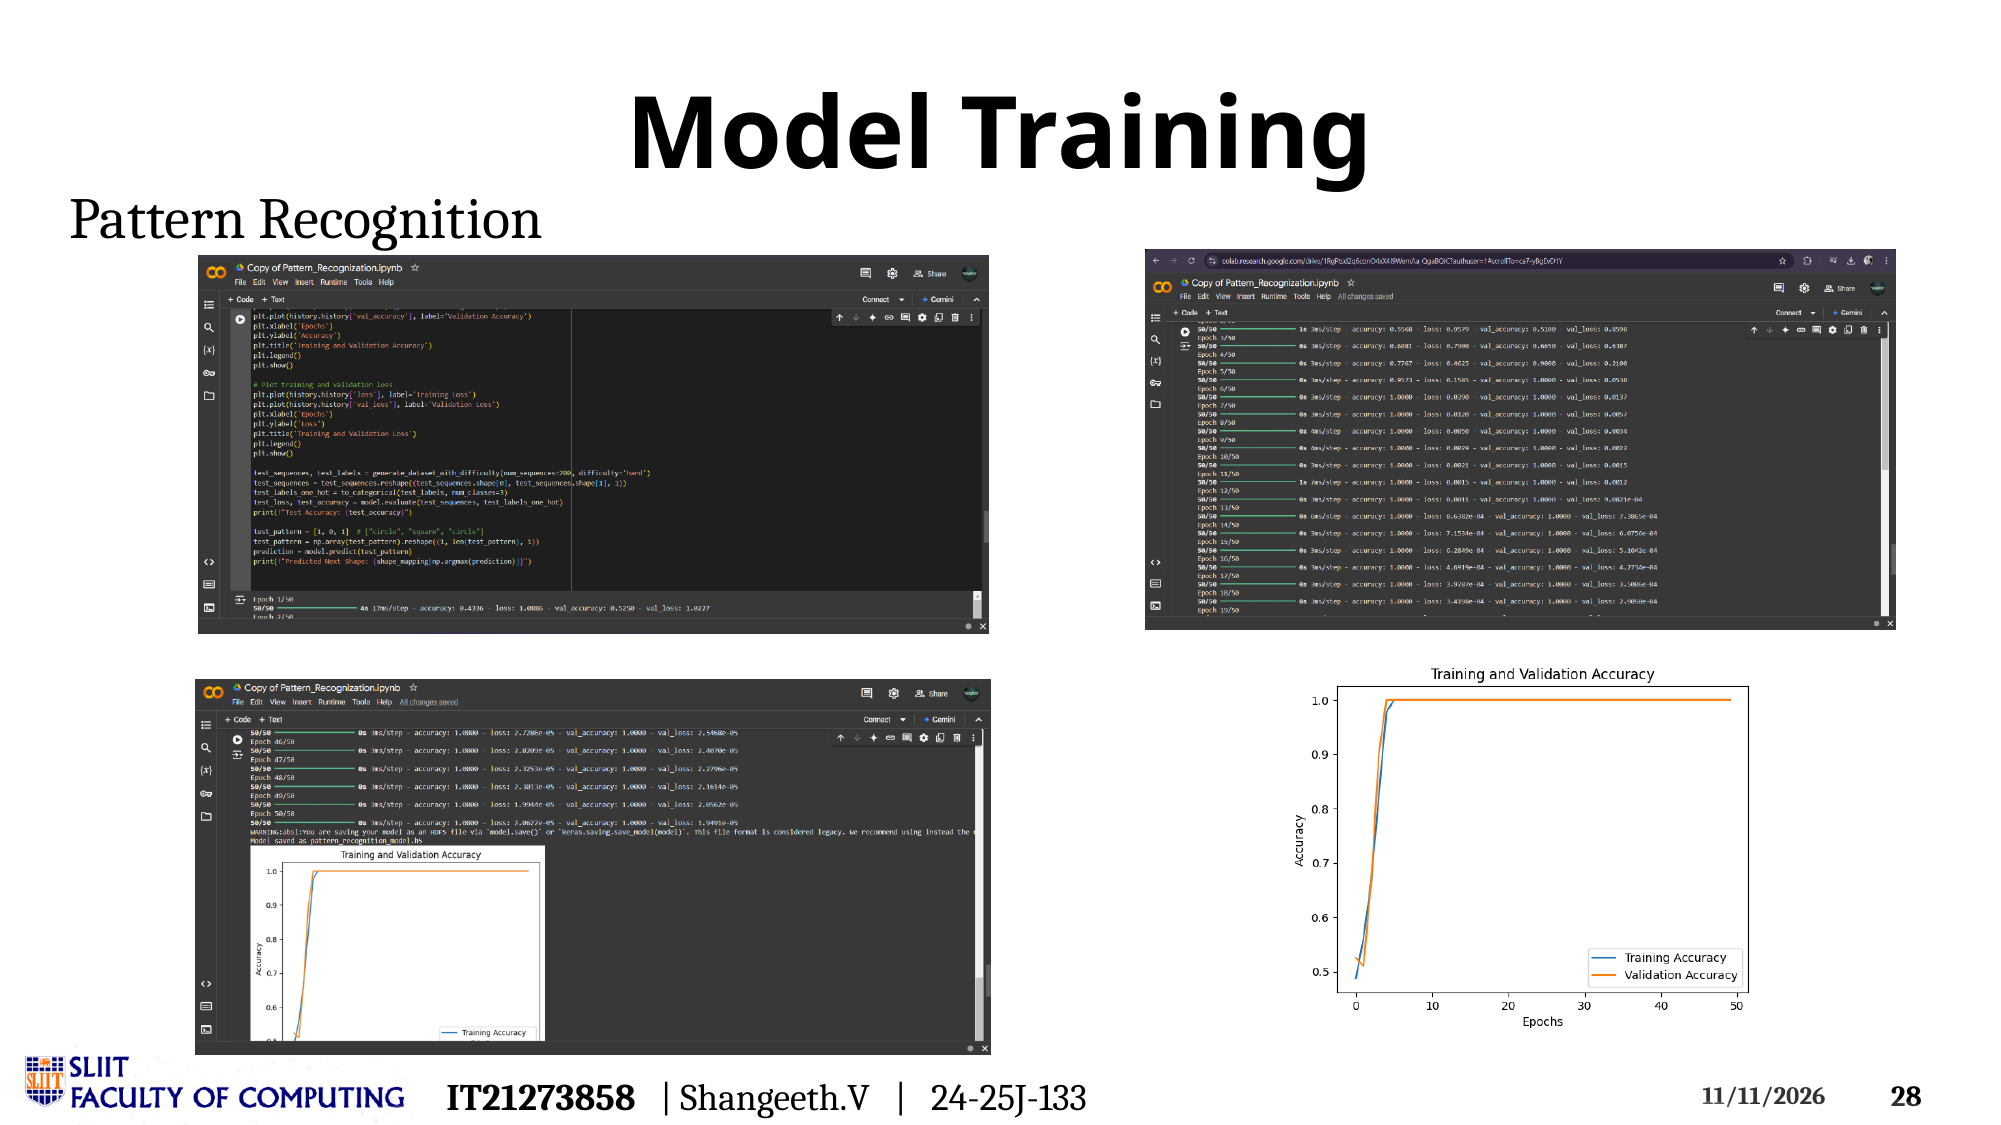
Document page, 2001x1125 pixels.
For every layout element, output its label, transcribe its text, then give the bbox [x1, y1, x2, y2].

picture [197, 255, 989, 634]
text_box IT21273858 | Shangeeth.V | 24-25J-133 [430, 1063, 1552, 1125]
picture [0, 678, 992, 1124]
text_box Pattern Recognition [54, 172, 1877, 258]
title Model Training [99, 44, 1900, 197]
picture [1285, 658, 1756, 1036]
list Gannt Chart [162, 1107, 413, 1118]
picture [1145, 249, 1896, 630]
